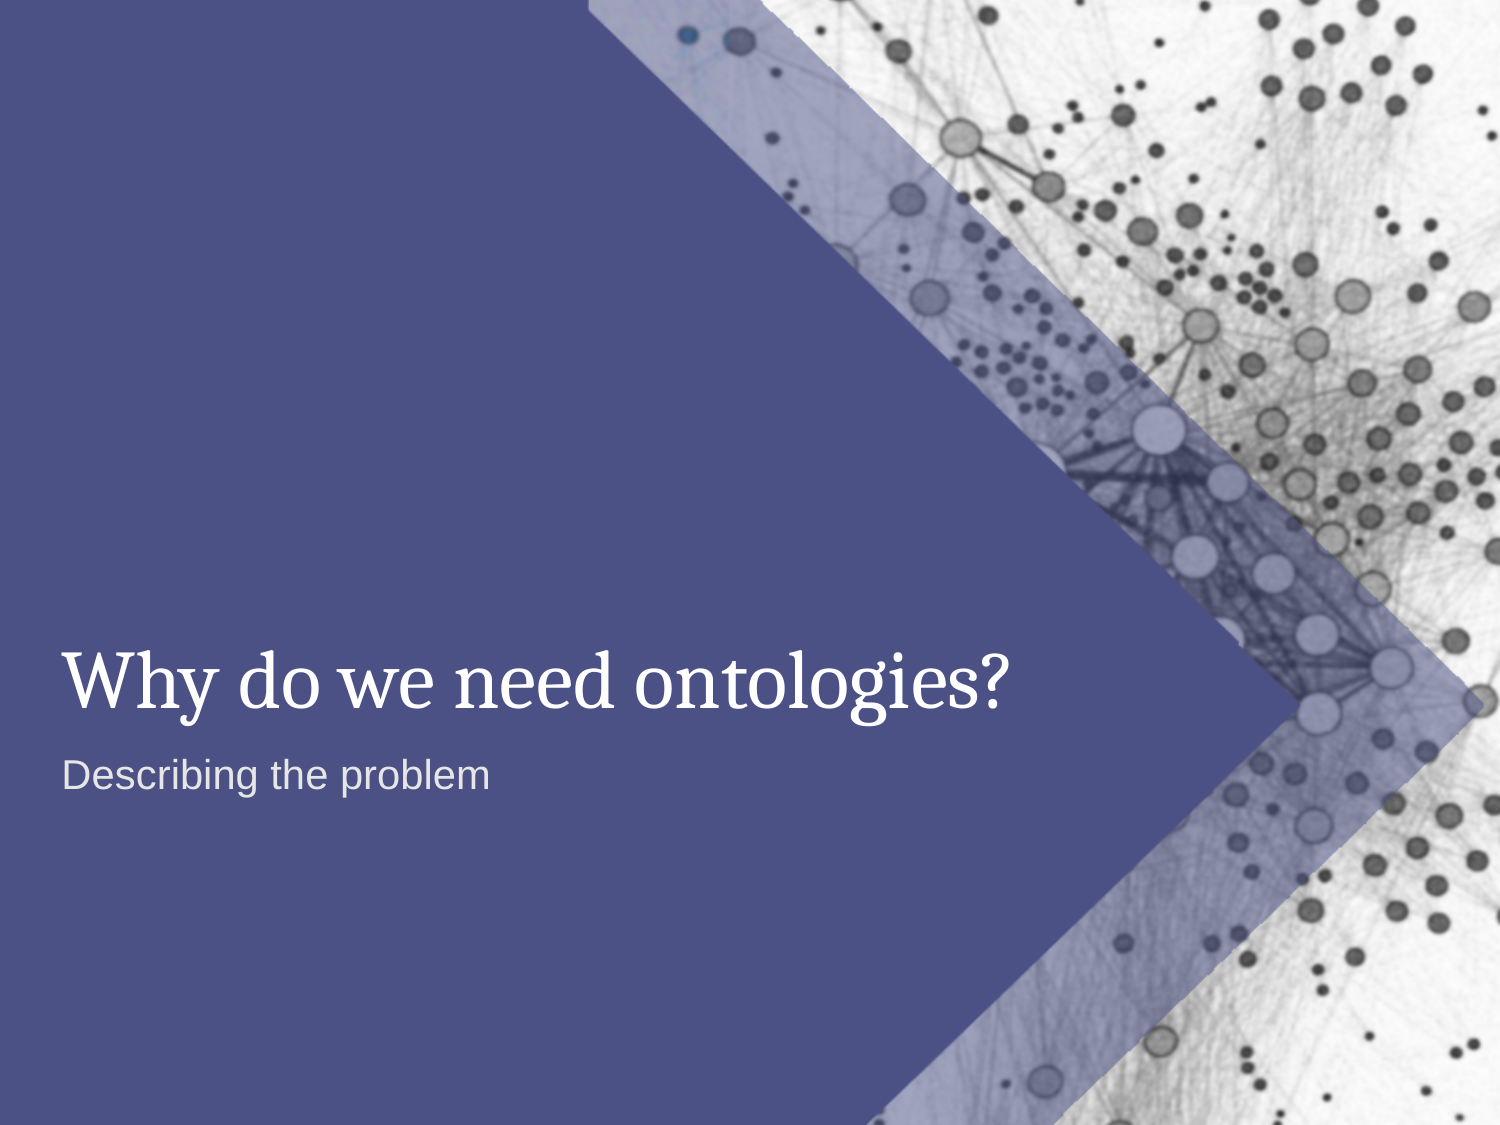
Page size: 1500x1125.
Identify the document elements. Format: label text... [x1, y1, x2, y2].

title Why do we need ontologies? [46, 567, 1284, 735]
picture [0, 0, 1500, 1125]
list Describing the problem [46, 745, 1284, 850]
